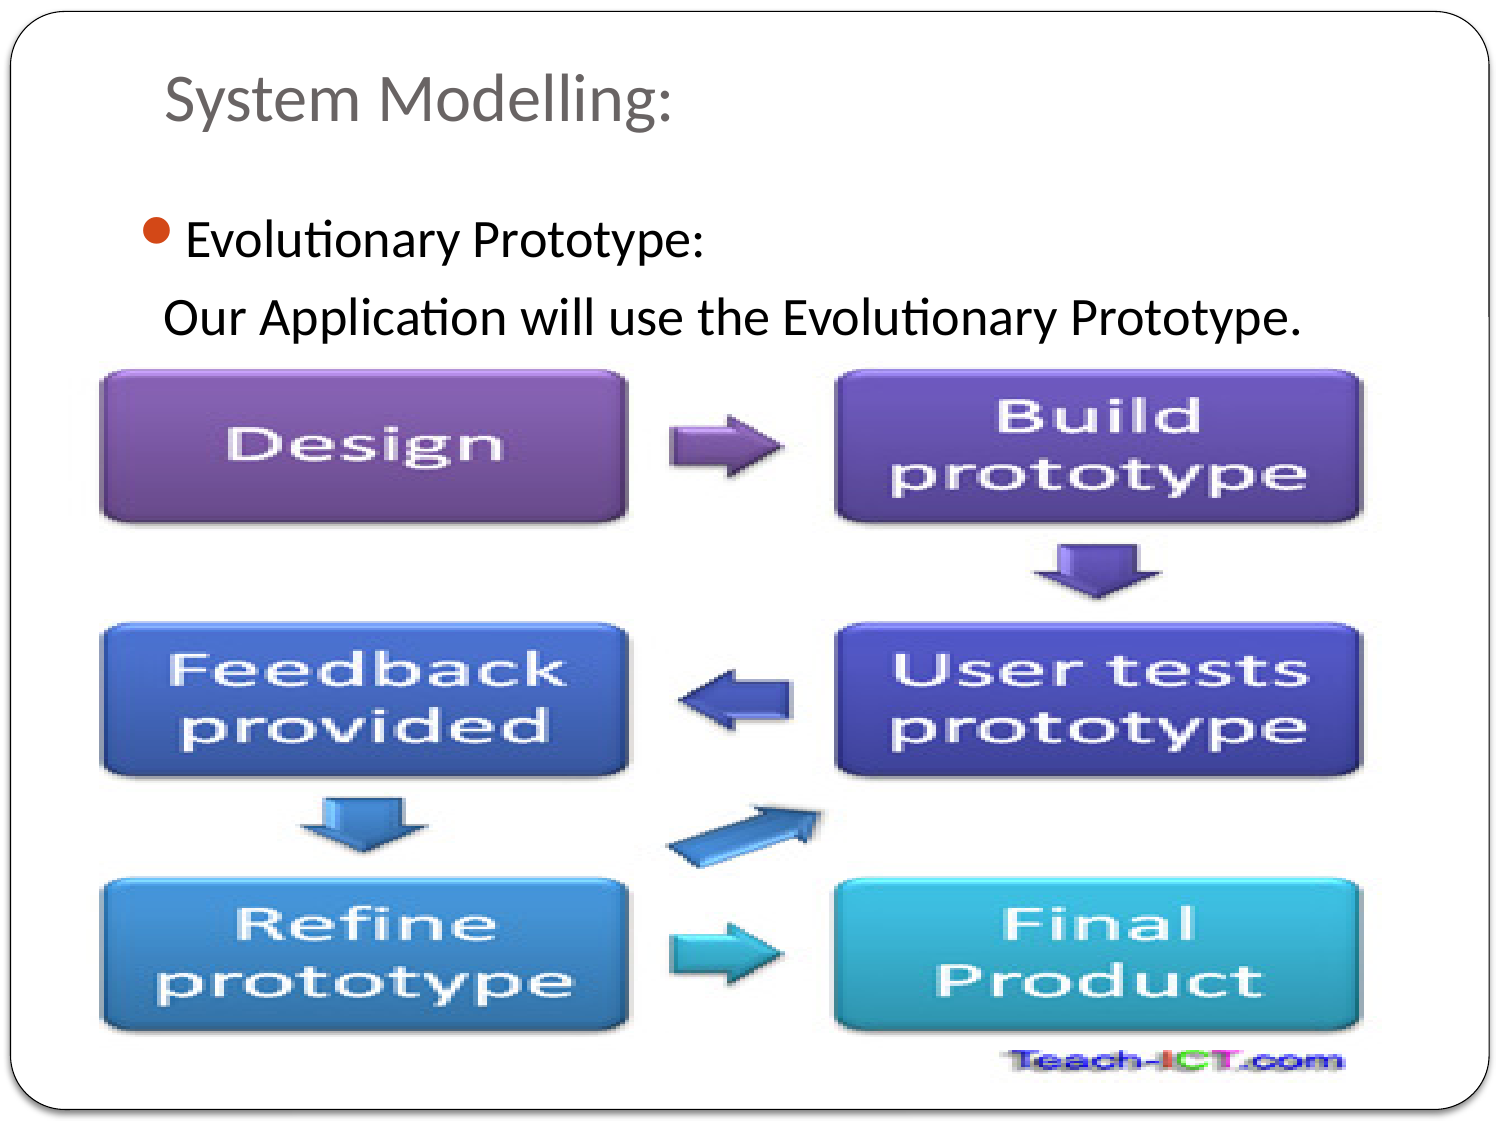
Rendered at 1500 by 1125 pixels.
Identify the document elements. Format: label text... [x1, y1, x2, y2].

picture [64, 361, 1400, 1083]
list Evolutionary Prototype: Our Application will use the Evolutionary Prototype. [124, 196, 1400, 360]
title System Modelling: [150, 45, 1425, 233]
